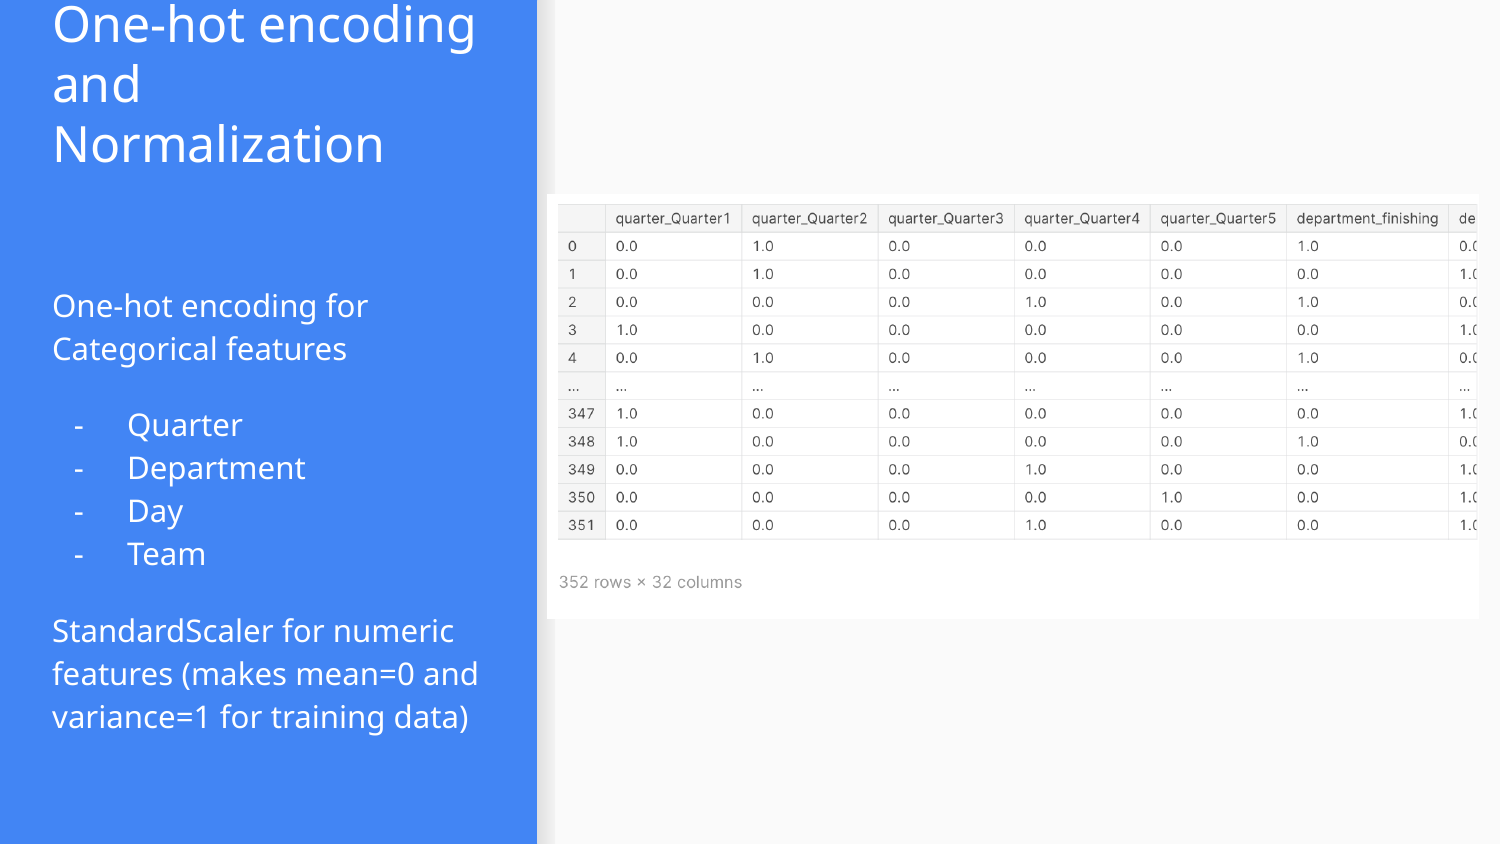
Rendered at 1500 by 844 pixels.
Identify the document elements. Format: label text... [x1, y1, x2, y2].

list One-hot encoding for Categorical features Quarter Department Day Team StandardScaler for numeric features (makes mean=0 and variance=1 for training data) [37, 265, 498, 785]
title One-hot encoding and Normalization [37, 108, 498, 188]
picture [547, 194, 1479, 619]
